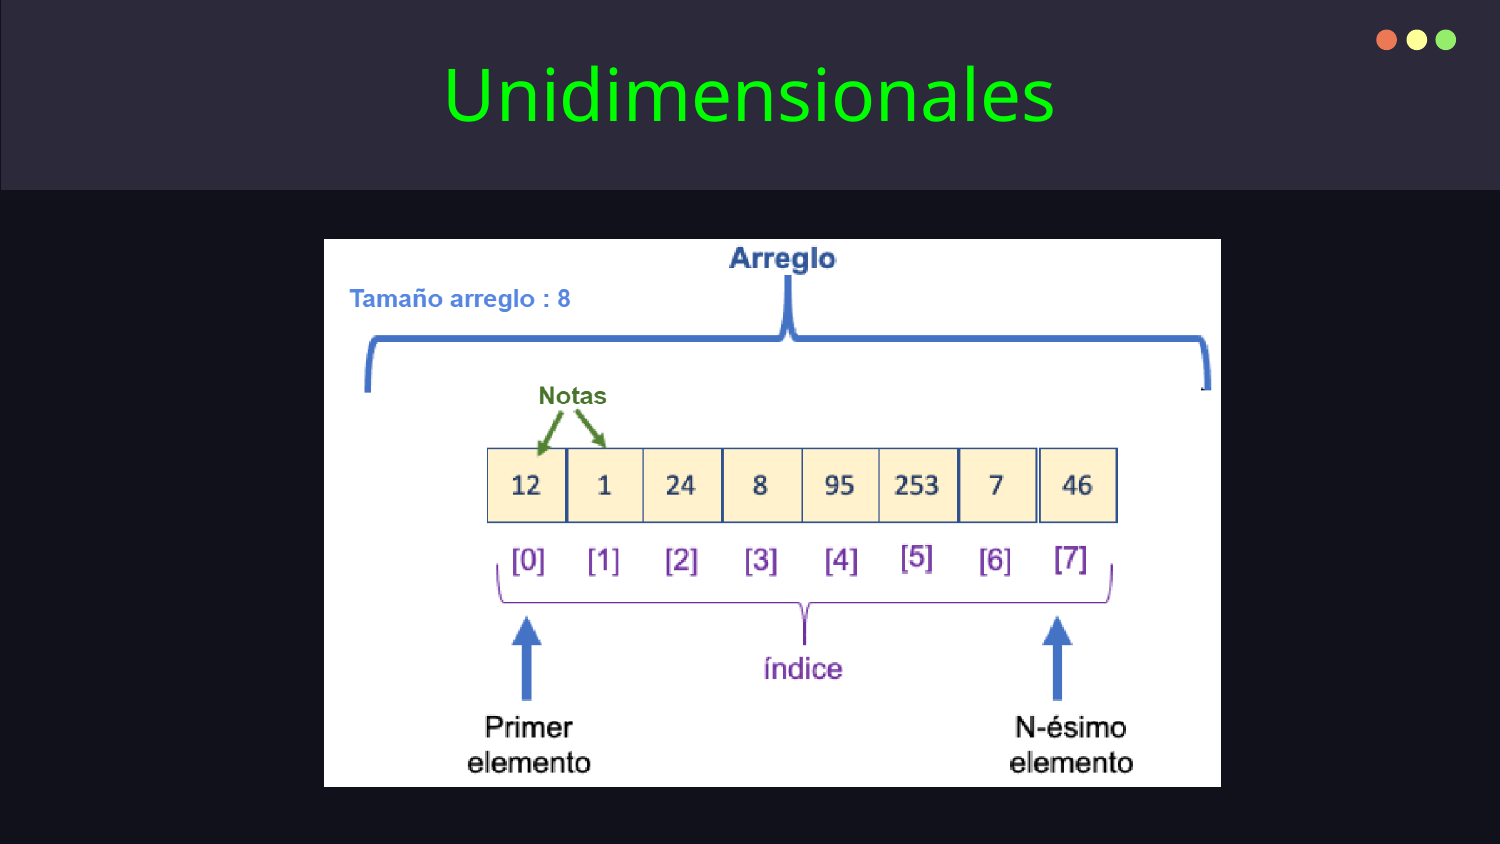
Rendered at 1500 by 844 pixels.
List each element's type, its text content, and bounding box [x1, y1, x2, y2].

picture [324, 239, 1221, 787]
title Unidimensionales [118, 33, 1382, 150]
